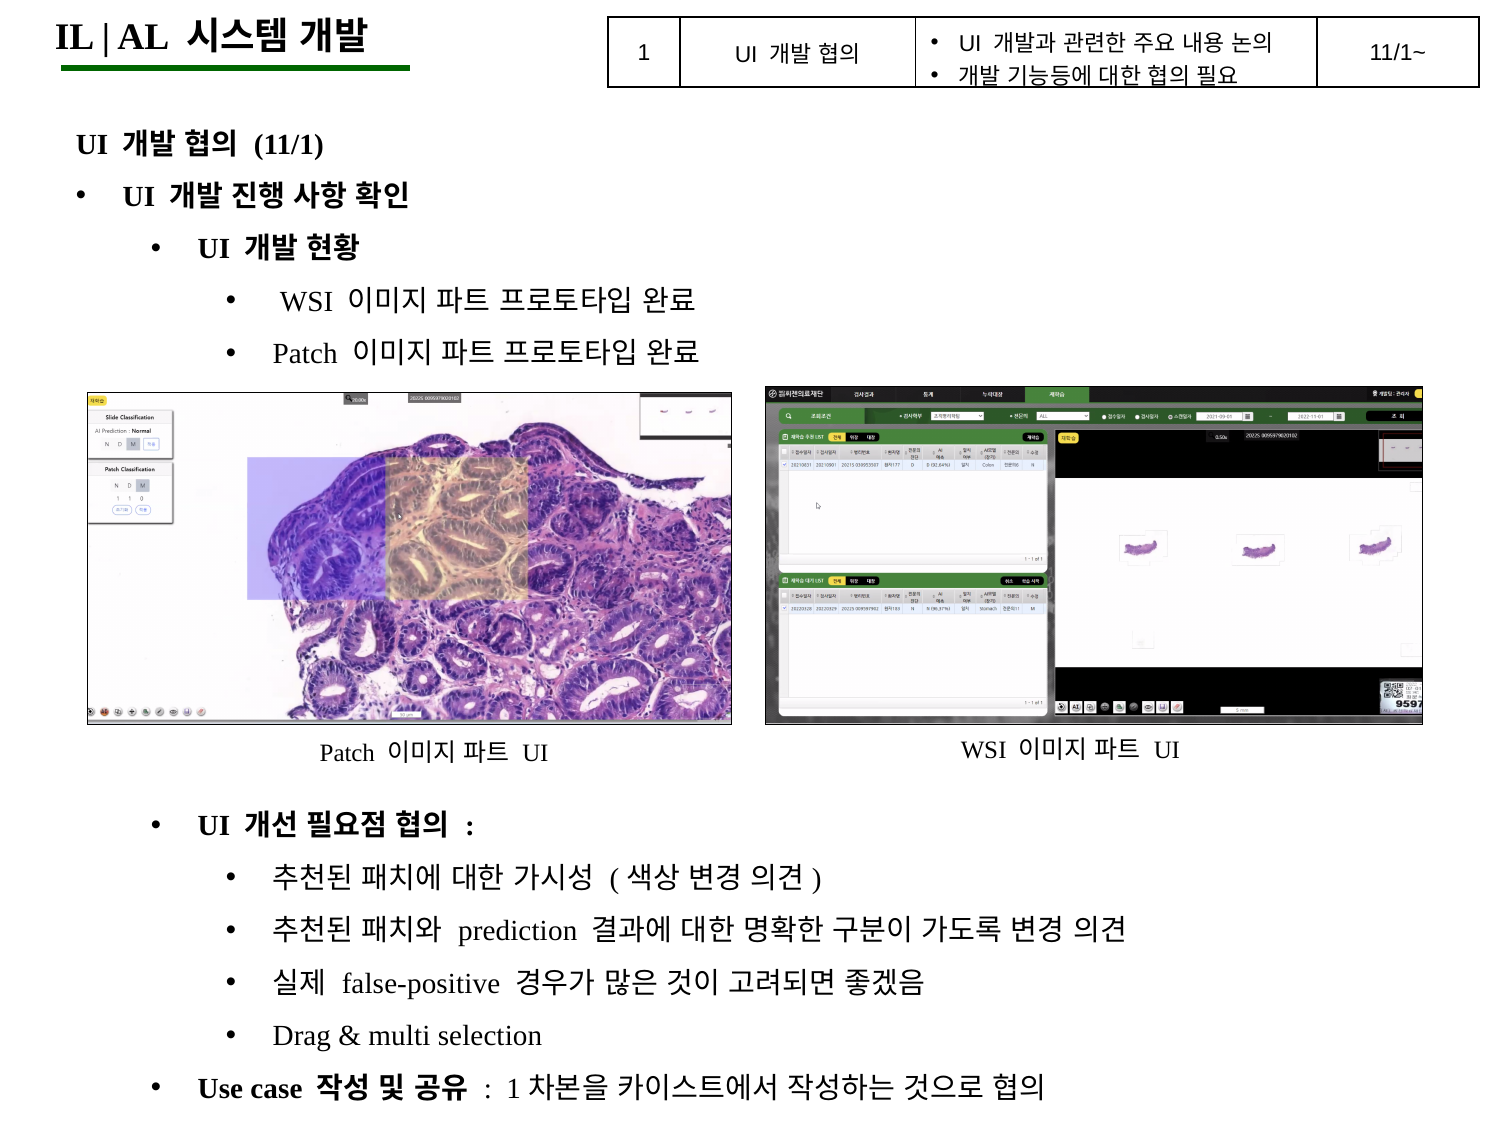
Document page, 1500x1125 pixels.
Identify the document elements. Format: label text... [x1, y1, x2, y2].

text_box UI 개발 협의 (11/1) UI 개발 진행 사항 확인 UI 개발 현황 WSI 이미지 파트 프로토타입 완료 Patch 이미지 파트 프로토타입 완료 UI 개선 필요점 협의 : 추천된 패치에 대한 가시성 (색상 변경 의견) 추천된 패치와 prediction 결과에 대한 명확한 구분이 가도록 변경 의견 실제 false-positive 경우가 많은 것이 고려되면 좋겠음 Drag & multi selection Use case 작성 및 공유 : 1차본을 카이스트에서 작성하는 것으로 협의 [61, 100, 1456, 1112]
picture [765, 386, 1423, 724]
table_header UI 개발 협의 [681, 18, 915, 86]
text_box Patch 이미지 파트 UI [304, 728, 570, 774]
text_box WSI 이미지 파트 UI [946, 725, 1202, 771]
text_box IL | AL 시스템 개발 [40, 4, 1085, 65]
table_header UI 개발과 관련한 주요 내용 논의 개발 기능등에 대한 협의 필요 [916, 18, 1316, 86]
table_header 1 [609, 18, 679, 86]
table_header 11/1~ [1318, 18, 1478, 86]
picture [87, 392, 732, 724]
